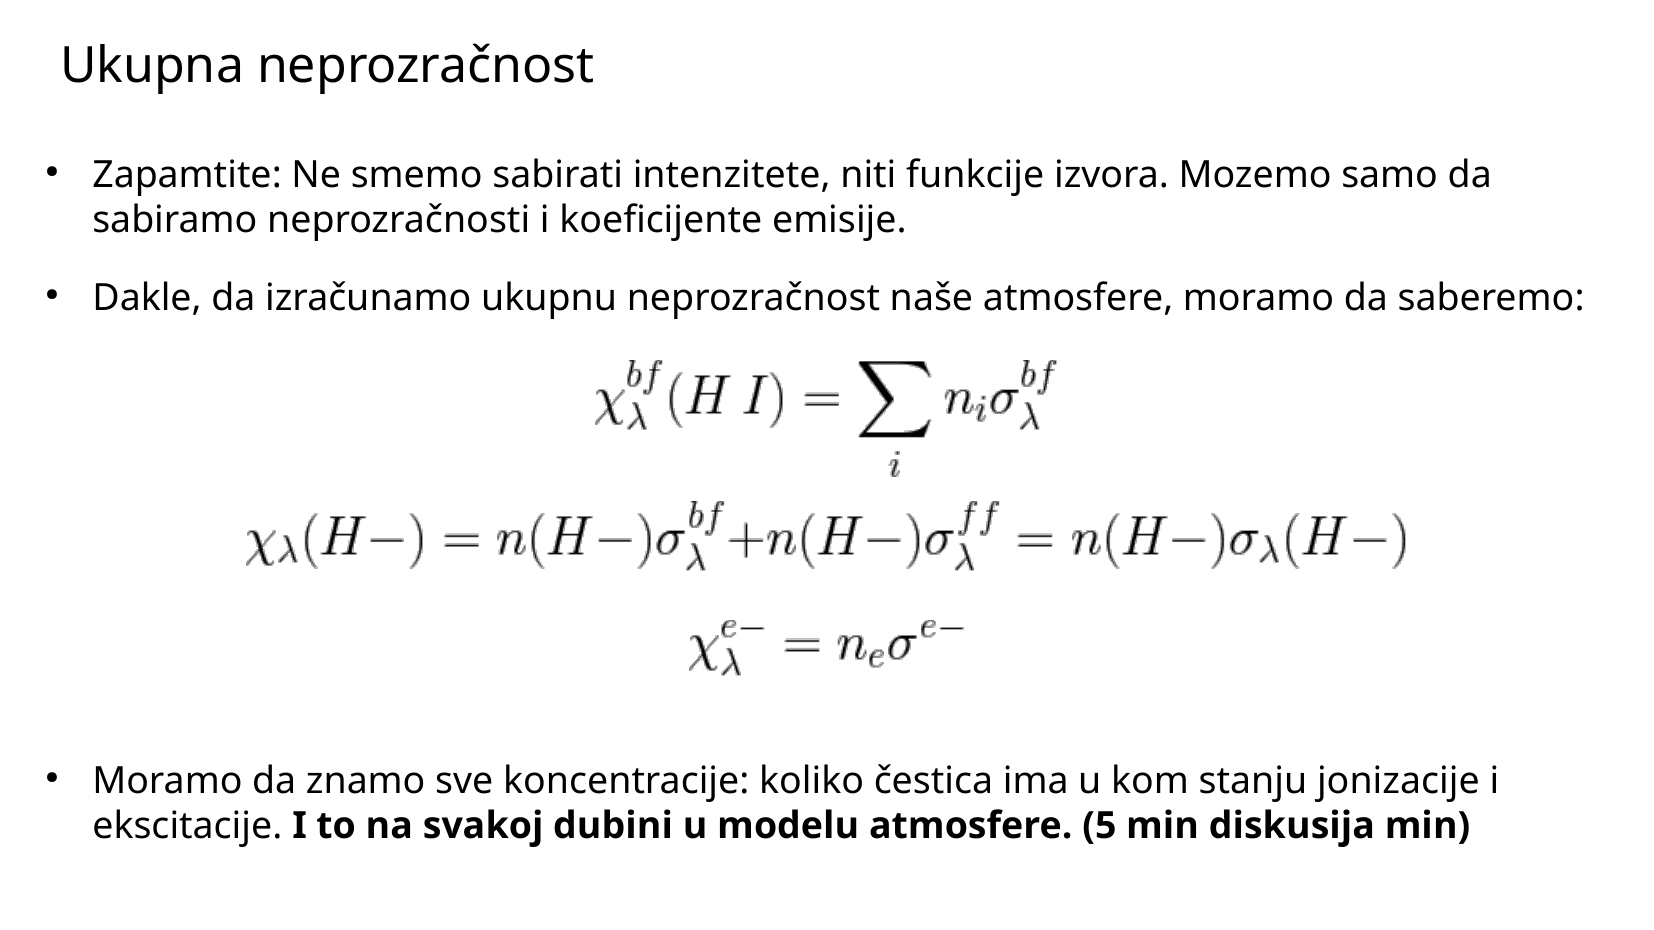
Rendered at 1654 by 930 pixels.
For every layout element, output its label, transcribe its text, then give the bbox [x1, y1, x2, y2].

picture [594, 360, 1059, 477]
title Ukupna neprozračnost [59, 13, 1648, 113]
list Zapamtite: Ne smemo sabirati intenzitete, niti funkcije izvora. Mozemo samo da sabiramo neprozračnosti i koeficijente emisije. Dakle, da izračunamo ukupnu neprozračnost naše atmosfere, moramo da saberemo: Moramo da znamo sve koncentracije: koliko čestica ima u kom stanju jonizacije i ekscitacije. I to na svakoj dubini u modelu atmosfere. (5 min diskusija min) [45, 149, 1635, 880]
picture [689, 620, 964, 678]
picture [245, 500, 1408, 573]
